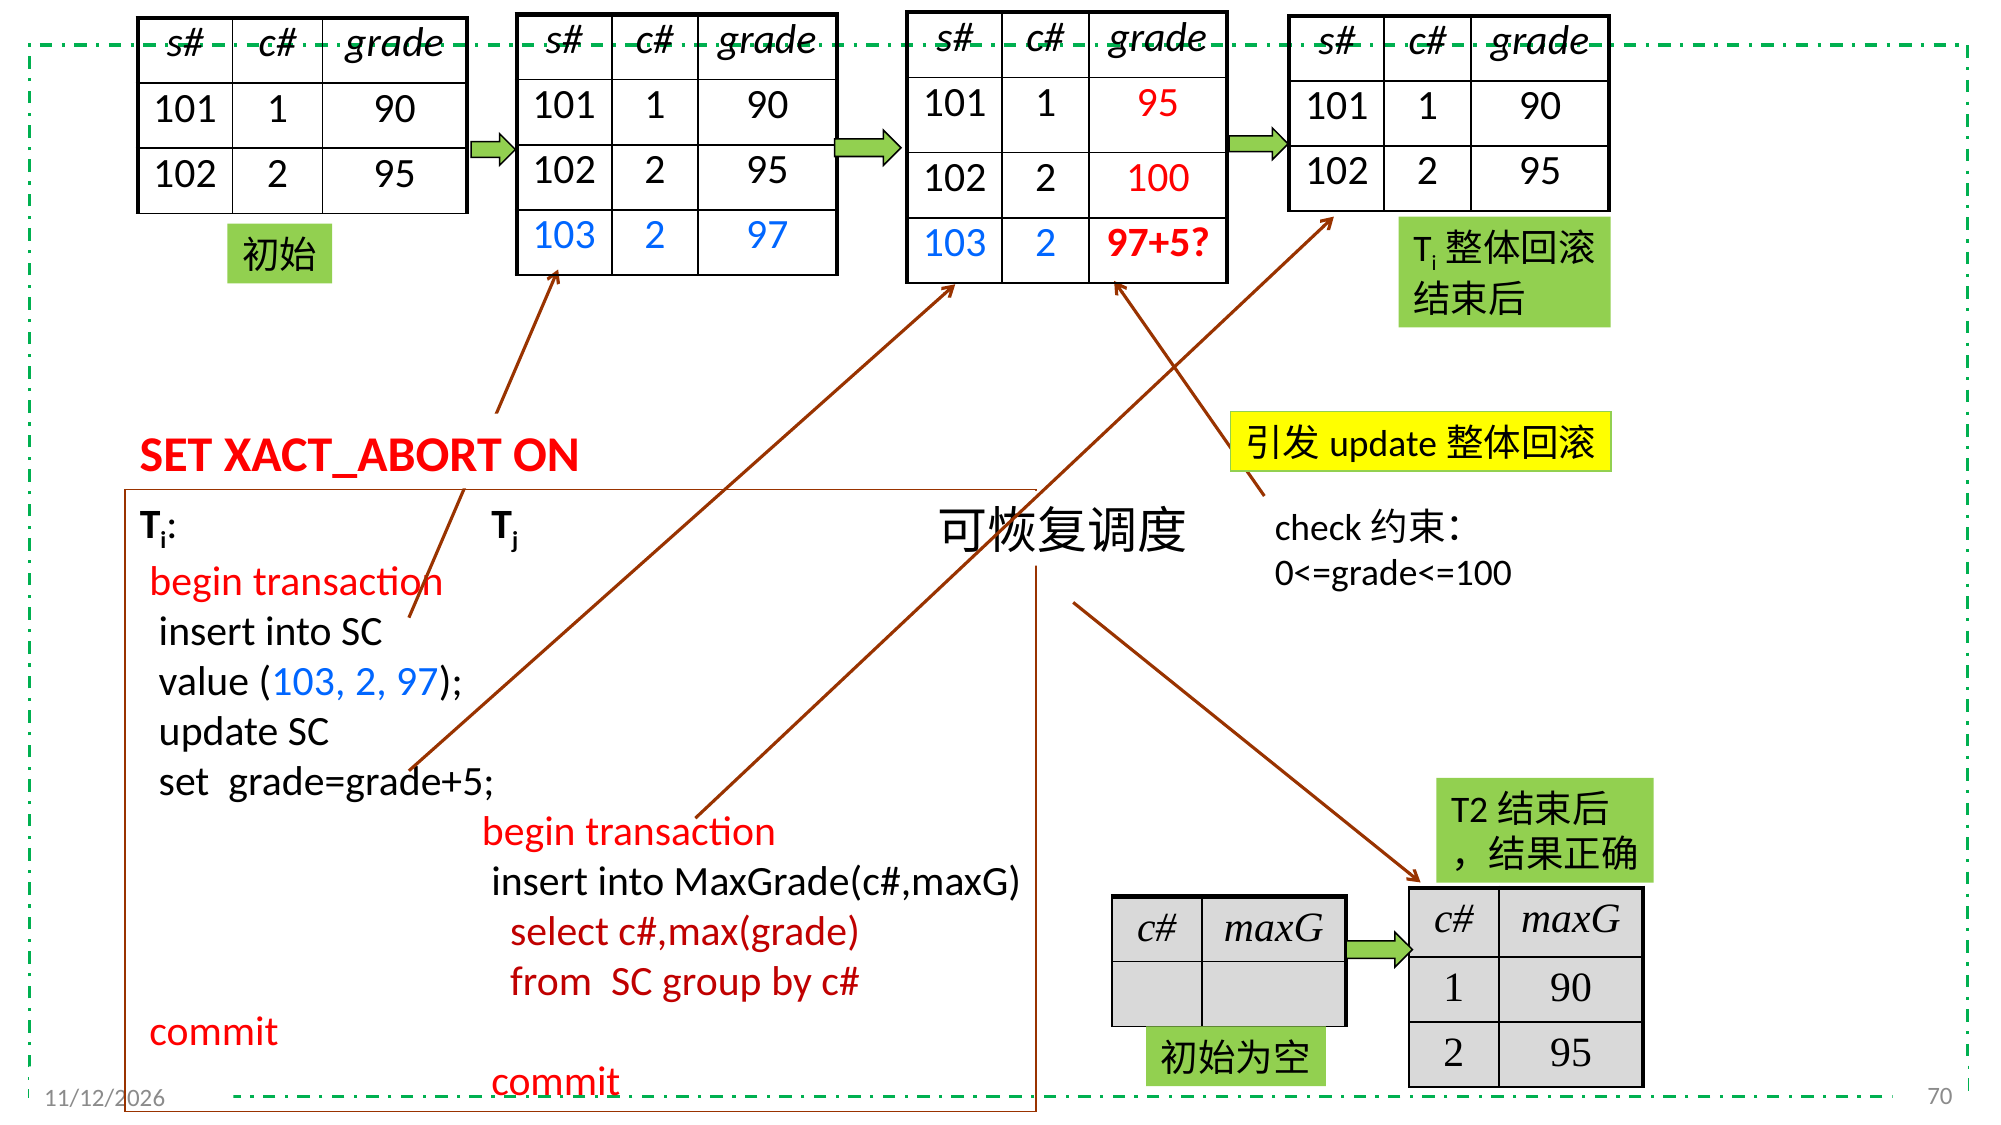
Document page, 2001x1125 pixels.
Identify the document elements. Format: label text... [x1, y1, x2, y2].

table_cell 1 [1003, 78, 1088, 152]
text_box T2结束后 ，结果正确 [1436, 777, 1654, 883]
table_header s# [909, 14, 1001, 77]
table_header grade [323, 20, 465, 82]
table_cell 95 [699, 146, 835, 209]
text_box SET XACT_ABORT ON [124, 413, 408, 489]
text_box Ti: Tj begin transaction insert into SC value (103, 2, 97); update SC set grade=grade+5; begin transaction insert into MaxGrade(c#,maxG) select c#,max(grade) from SC group by c# commit commit [125, 489, 1037, 1112]
table_header s# [1291, 18, 1383, 80]
table_header grade [699, 17, 835, 79]
table_cell 95 [1090, 78, 1225, 152]
table_header c# [1410, 890, 1498, 956]
text_box [834, 130, 902, 166]
table_header c# [233, 20, 322, 82]
text_box [1228, 128, 1289, 160]
table_header s# [519, 17, 611, 79]
table_header grade [1090, 14, 1225, 77]
slide_number 70 [1892, 1065, 1968, 1125]
table_header c# [1385, 18, 1470, 80]
table_header s# [140, 20, 232, 82]
table_header maxG [1500, 890, 1641, 956]
table_header c# [1113, 899, 1201, 961]
text_box [1346, 932, 1413, 968]
table_cell 102 [519, 146, 611, 209]
table_cell 90 [1500, 958, 1641, 1021]
table_cell 101 [519, 80, 611, 144]
table_cell 2 [233, 149, 322, 213]
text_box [1073, 602, 1421, 883]
table_cell 102 [1291, 147, 1383, 210]
table_cell 95 [1500, 1023, 1641, 1086]
table_cell 90 [699, 80, 835, 144]
table_cell 1 [1385, 82, 1470, 145]
text_box [471, 133, 516, 166]
table_header maxG [1203, 899, 1344, 961]
table_cell [1203, 962, 1344, 1026]
table_cell 103 [519, 211, 611, 274]
table_cell 95 [323, 149, 465, 213]
table_cell 101 [140, 84, 232, 147]
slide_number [29, 1066, 234, 1125]
table_cell 1 [613, 80, 697, 144]
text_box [695, 216, 1334, 819]
table_cell 101 [909, 78, 1001, 152]
table_cell 2 [613, 211, 697, 274]
table_cell 102 [140, 149, 232, 213]
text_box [408, 269, 559, 284]
table_cell 95 [1472, 147, 1607, 210]
table_cell 90 [323, 84, 465, 147]
table_cell 2 [1385, 147, 1470, 210]
table_header c# [613, 17, 697, 79]
table_header grade [1472, 18, 1607, 80]
table_cell 1 [1410, 958, 1498, 1021]
text_box 引发update整体回滚 [1334, 411, 1611, 472]
text_box 初始为空 [1146, 1026, 1326, 1087]
table_cell 2 [1003, 153, 1088, 216]
text_box check约束： 0<=grade<=100 [1334, 496, 1528, 601]
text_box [408, 284, 695, 771]
table_cell 97 [699, 211, 835, 216]
table_cell 90 [1472, 82, 1607, 145]
text_box Ti整体回滚 结束后 [1398, 216, 1611, 328]
table_cell 102 [909, 153, 1001, 216]
table_cell 100 [1090, 153, 1225, 216]
table_cell 1 [233, 84, 322, 147]
table_cell 2 [1410, 1023, 1498, 1086]
table_cell 101 [1291, 82, 1383, 145]
table_header c# [1003, 14, 1088, 77]
table_cell [1113, 962, 1201, 1026]
text_box 初始 [227, 223, 333, 284]
table_cell 2 [613, 146, 697, 209]
